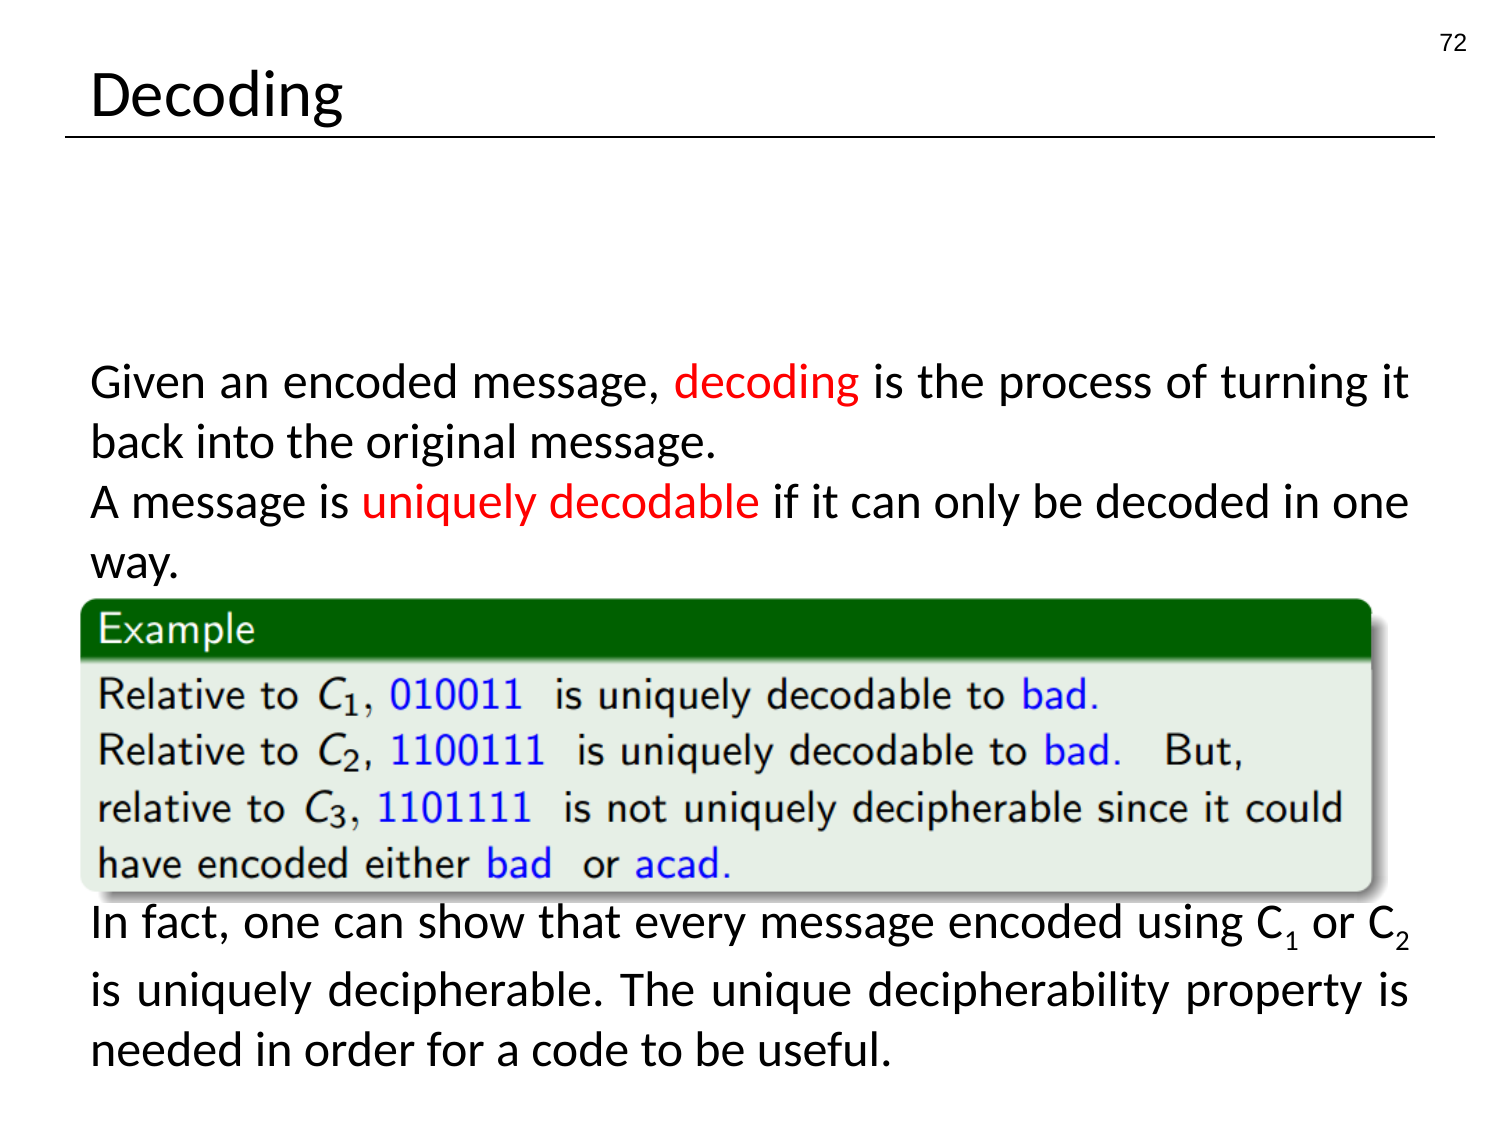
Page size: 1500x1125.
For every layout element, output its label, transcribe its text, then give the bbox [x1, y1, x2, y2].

picture [74, 593, 1389, 903]
slide_number 72 [1131, 18, 1483, 62]
title Decoding [75, 20, 1425, 138]
